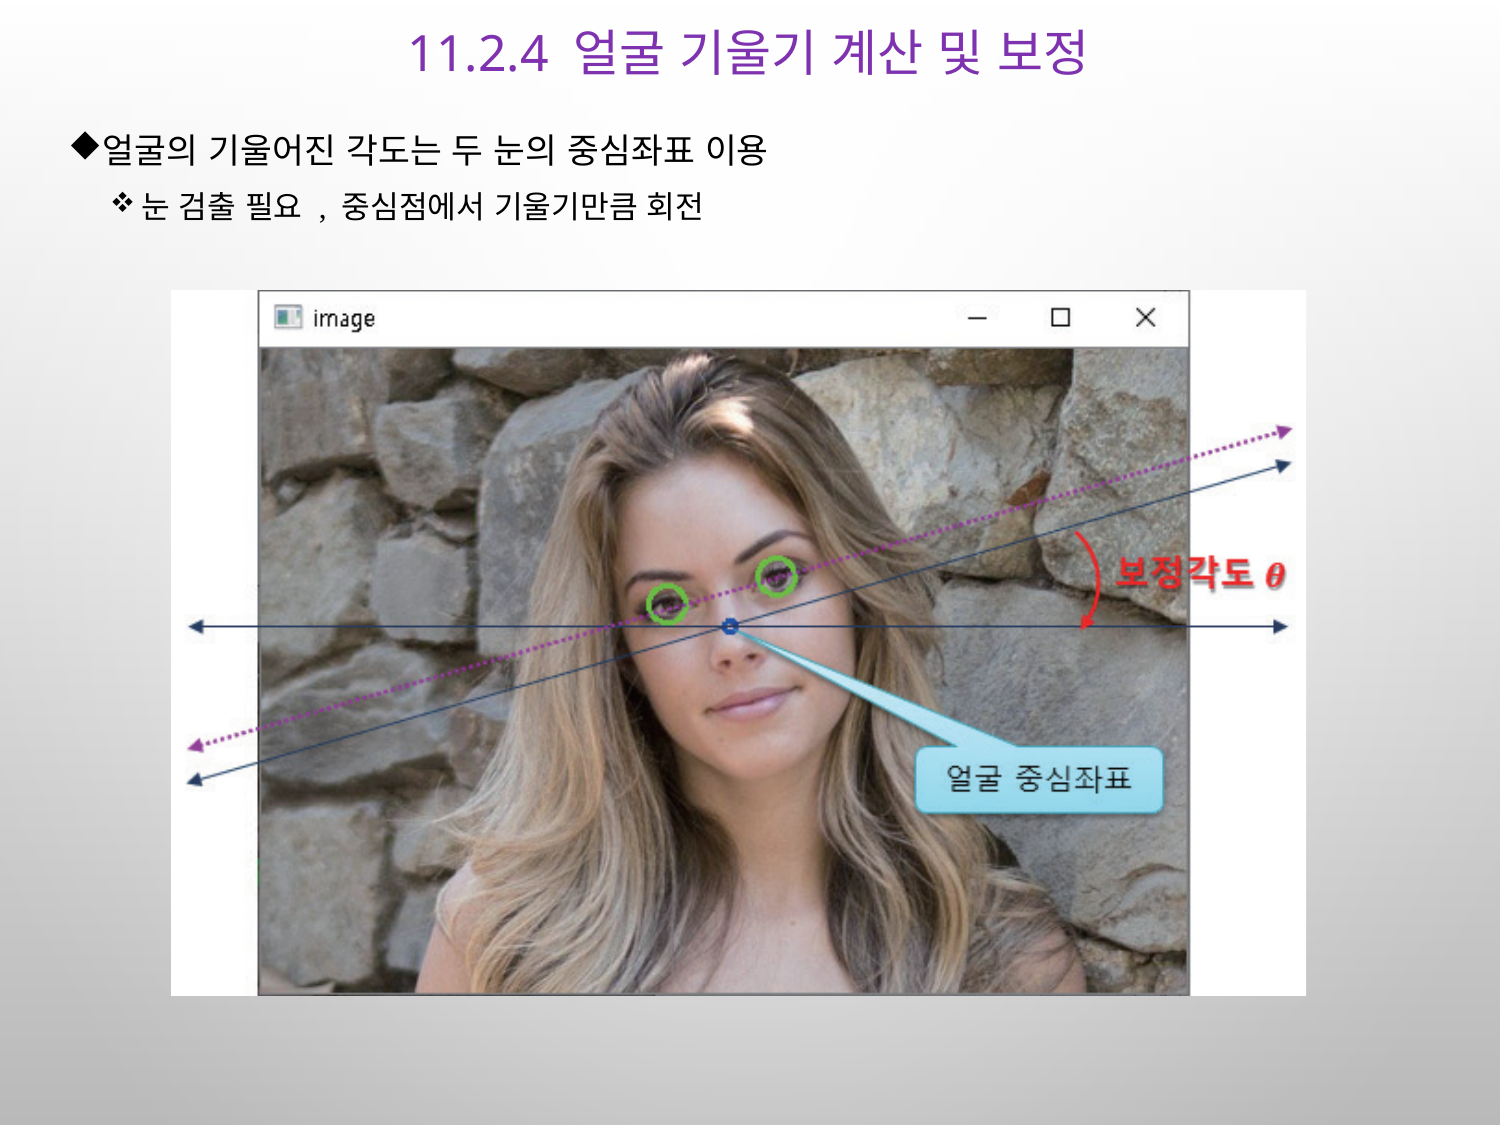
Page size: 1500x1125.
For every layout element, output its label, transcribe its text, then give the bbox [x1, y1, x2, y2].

title 11.2.4 얼굴 기울기 계산 및 보정 [53, 4, 1459, 107]
picture [0, 0, 1500, 1125]
list 얼굴의 기울어진 각도는 두 눈의 중심좌표 이용 눈 검출 필요 , 중심점에서 기울기만큼 회전 [53, 113, 1459, 1102]
